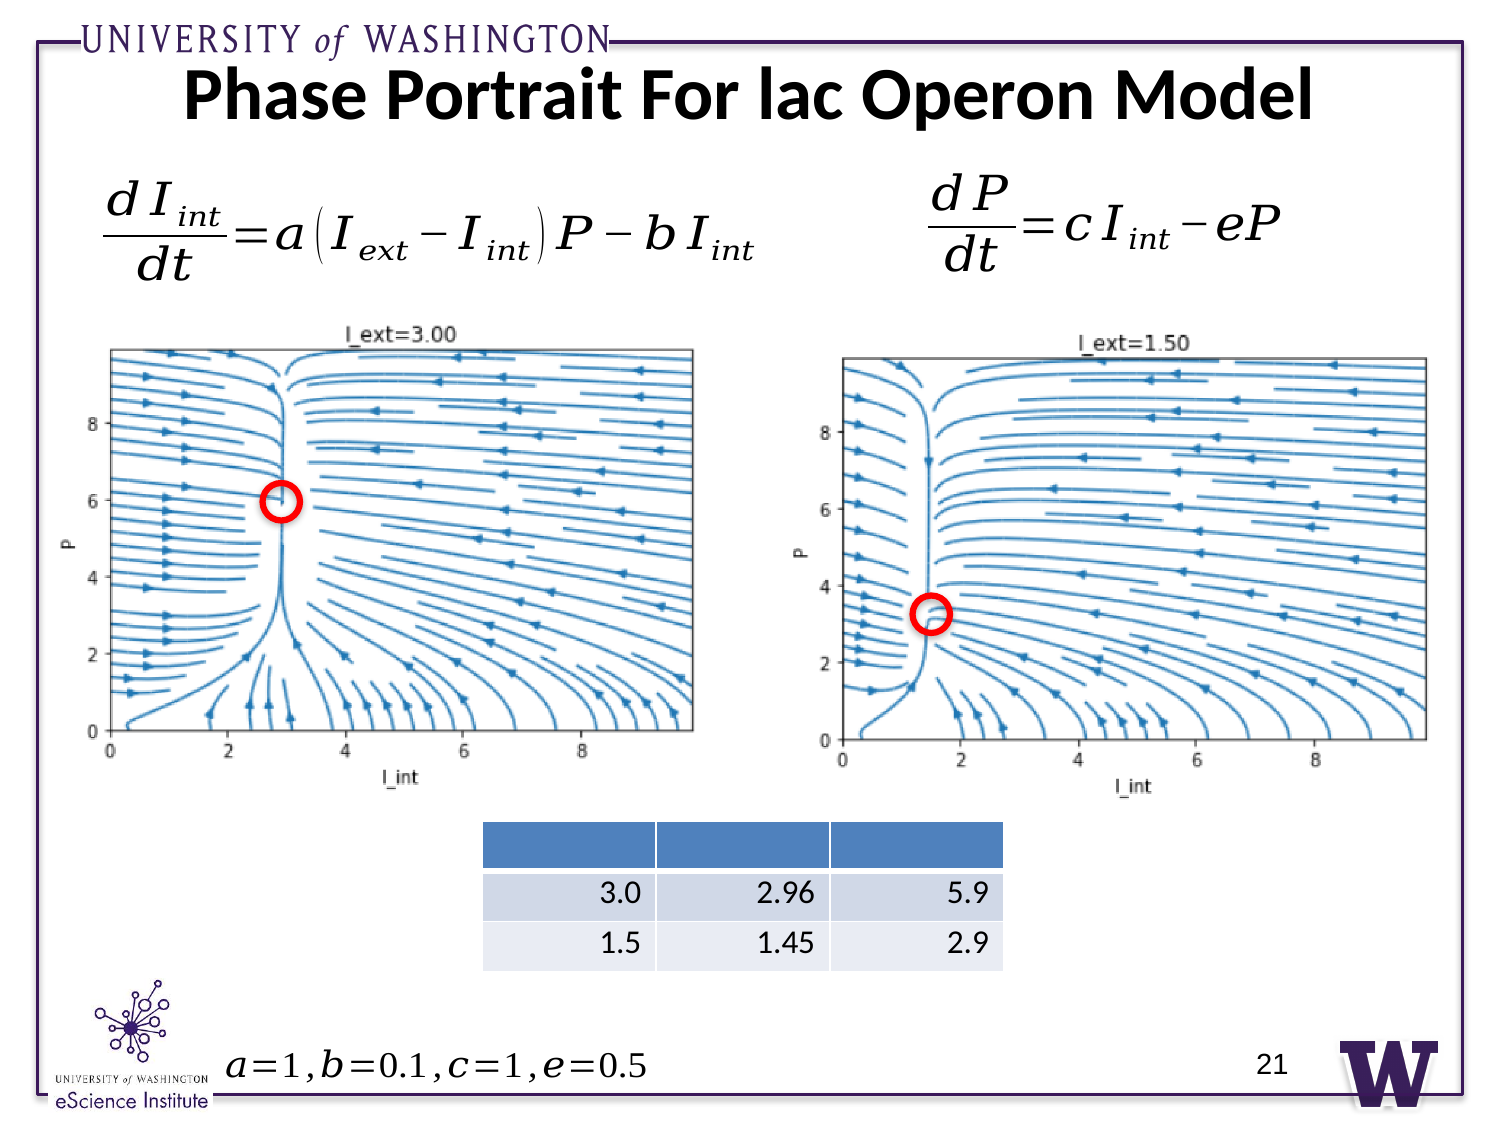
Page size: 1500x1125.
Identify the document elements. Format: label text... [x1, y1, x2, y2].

picture [48, 978, 213, 1113]
picture [1340, 1041, 1438, 1093]
slide_number 21 [1241, 1037, 1325, 1098]
picture [81, 24, 609, 37]
picture [778, 316, 1451, 809]
title Phase Portrait For lac Operon Model [75, 37, 1425, 175]
picture [49, 316, 726, 799]
picture [1340, 1096, 1438, 1107]
